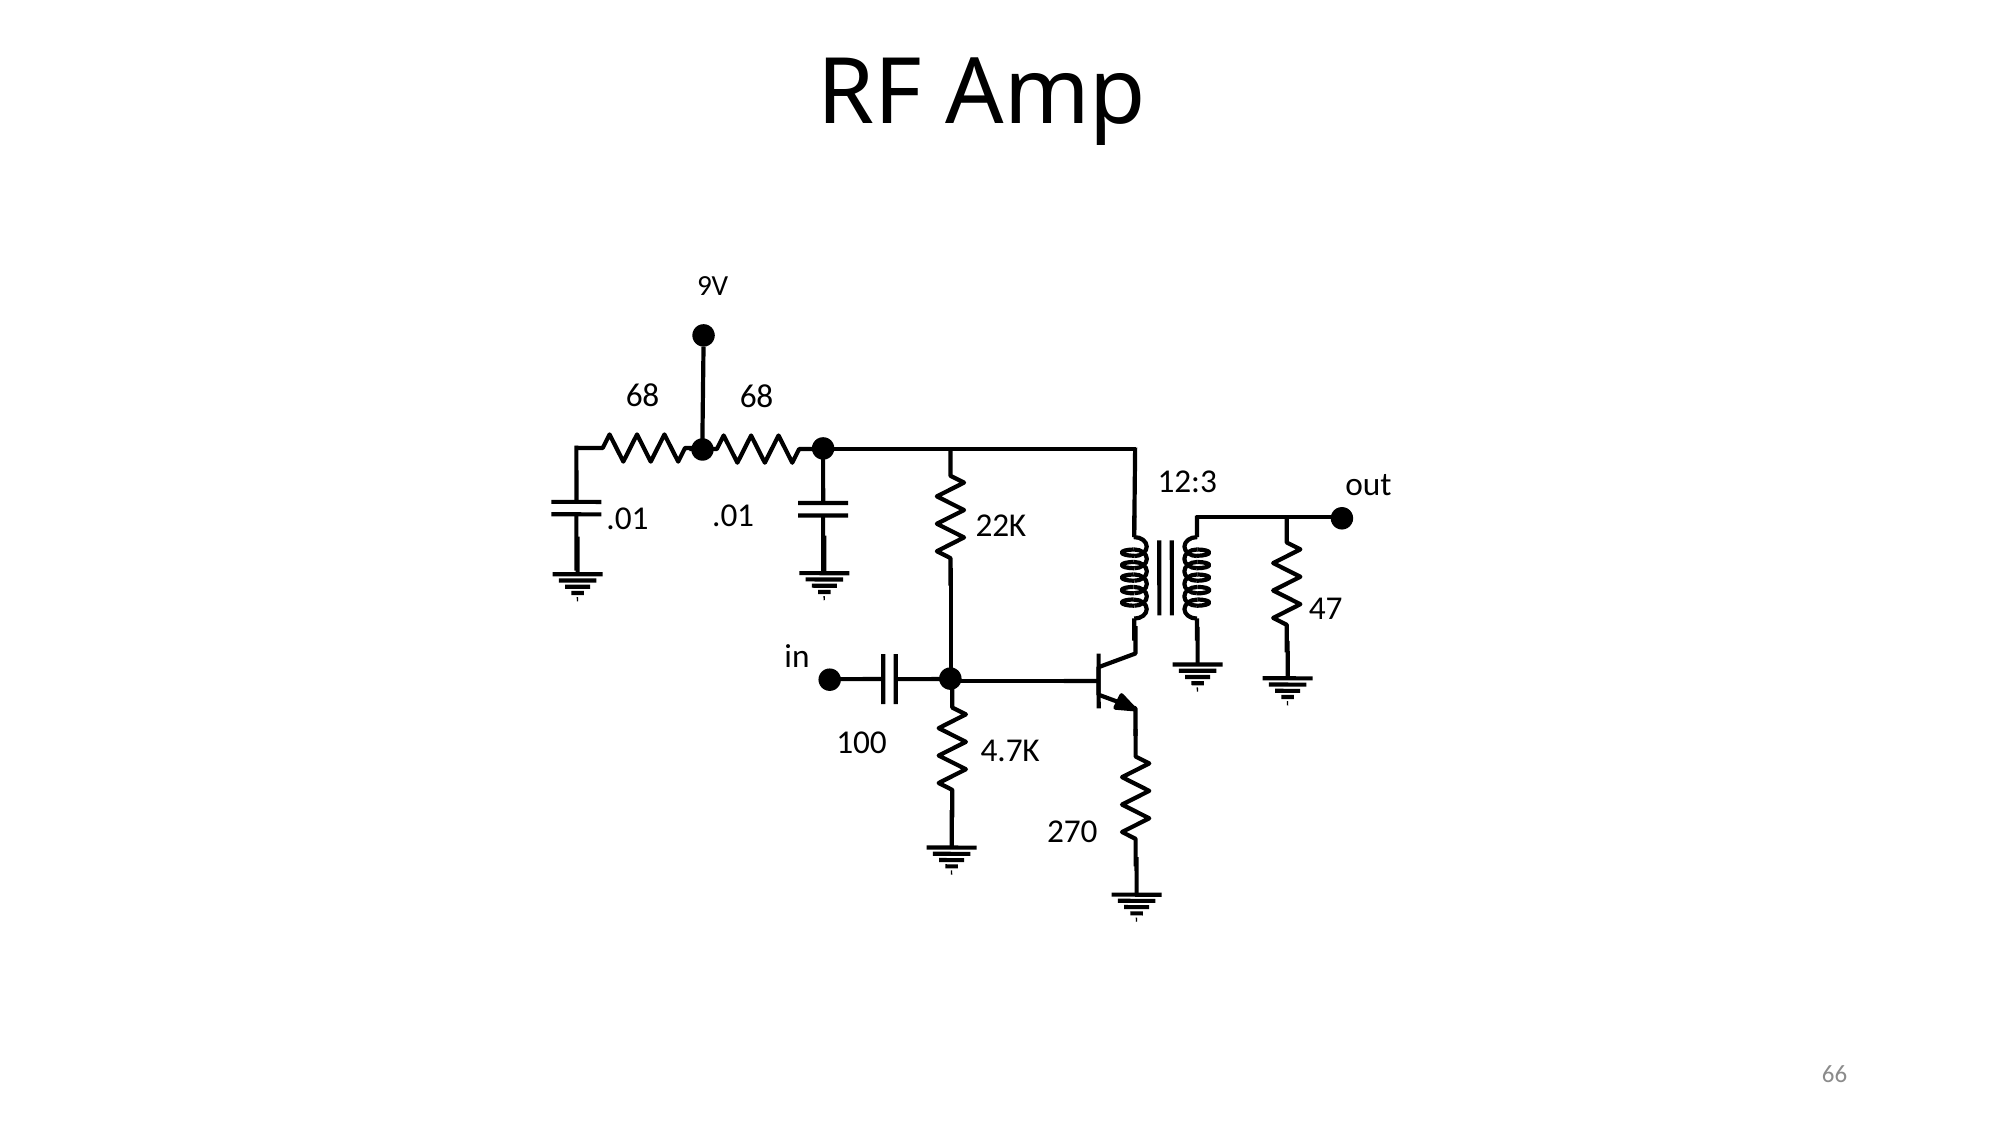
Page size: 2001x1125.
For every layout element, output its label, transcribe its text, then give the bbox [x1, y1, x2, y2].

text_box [551, 258, 1449, 920]
slide_number 66 [1412, 1042, 1863, 1103]
title RF Amp [119, 22, 1845, 165]
